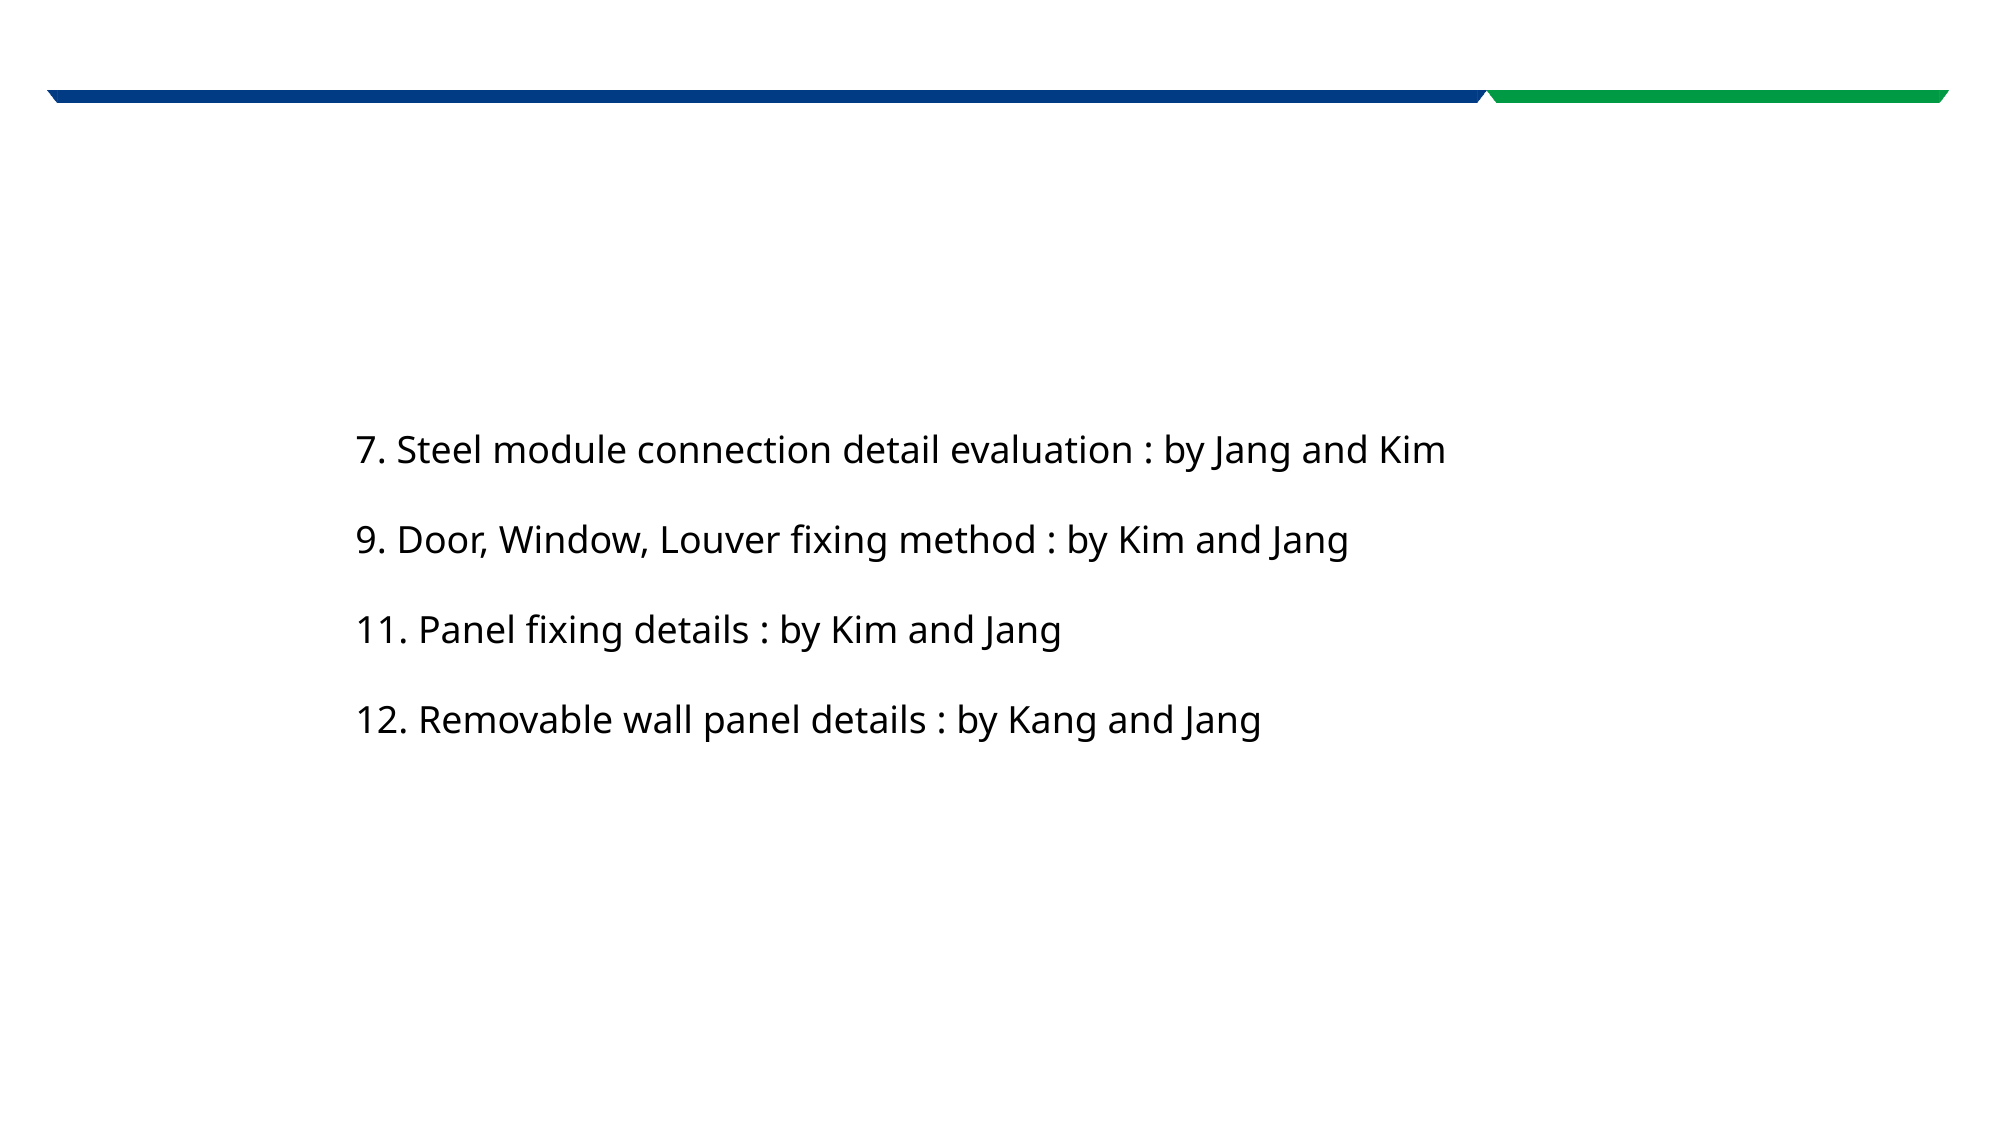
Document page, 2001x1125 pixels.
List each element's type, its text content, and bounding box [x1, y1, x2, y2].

picture [47, 90, 1949, 103]
text_box 7. Steel module connection detail evaluation : by Jang and Kim 9. Door, Window, Louver fixing method : by Kim and Jang 11. Panel fixing details : by Kim and Jang 12. Removable wall panel details : by Kang and Jang [340, 418, 1707, 749]
